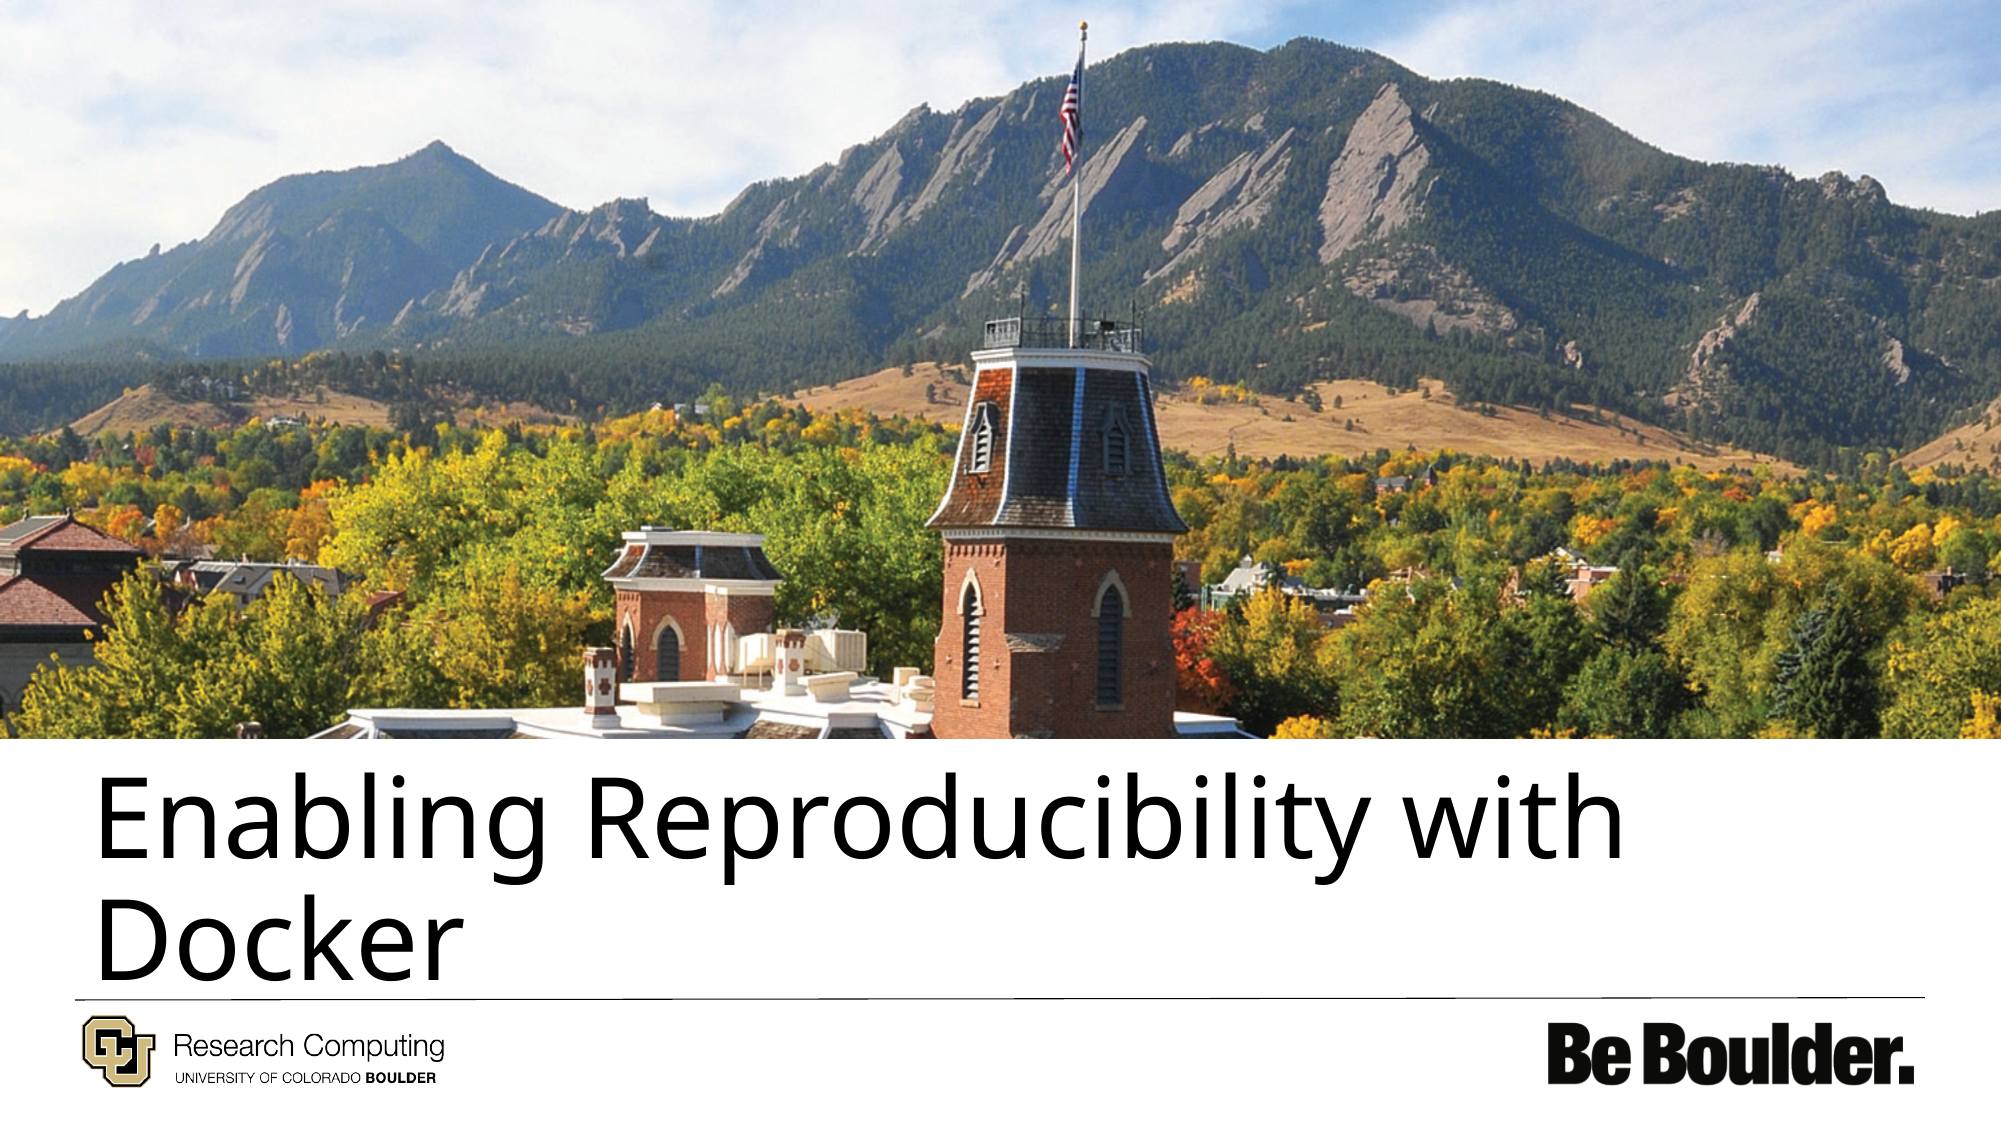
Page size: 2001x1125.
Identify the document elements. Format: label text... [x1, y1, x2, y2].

picture [0, 0, 2001, 739]
title Enabling Reproducibility with Docker [76, 751, 1771, 1013]
picture [81, 1015, 444, 1088]
picture [1524, 1015, 1938, 1088]
